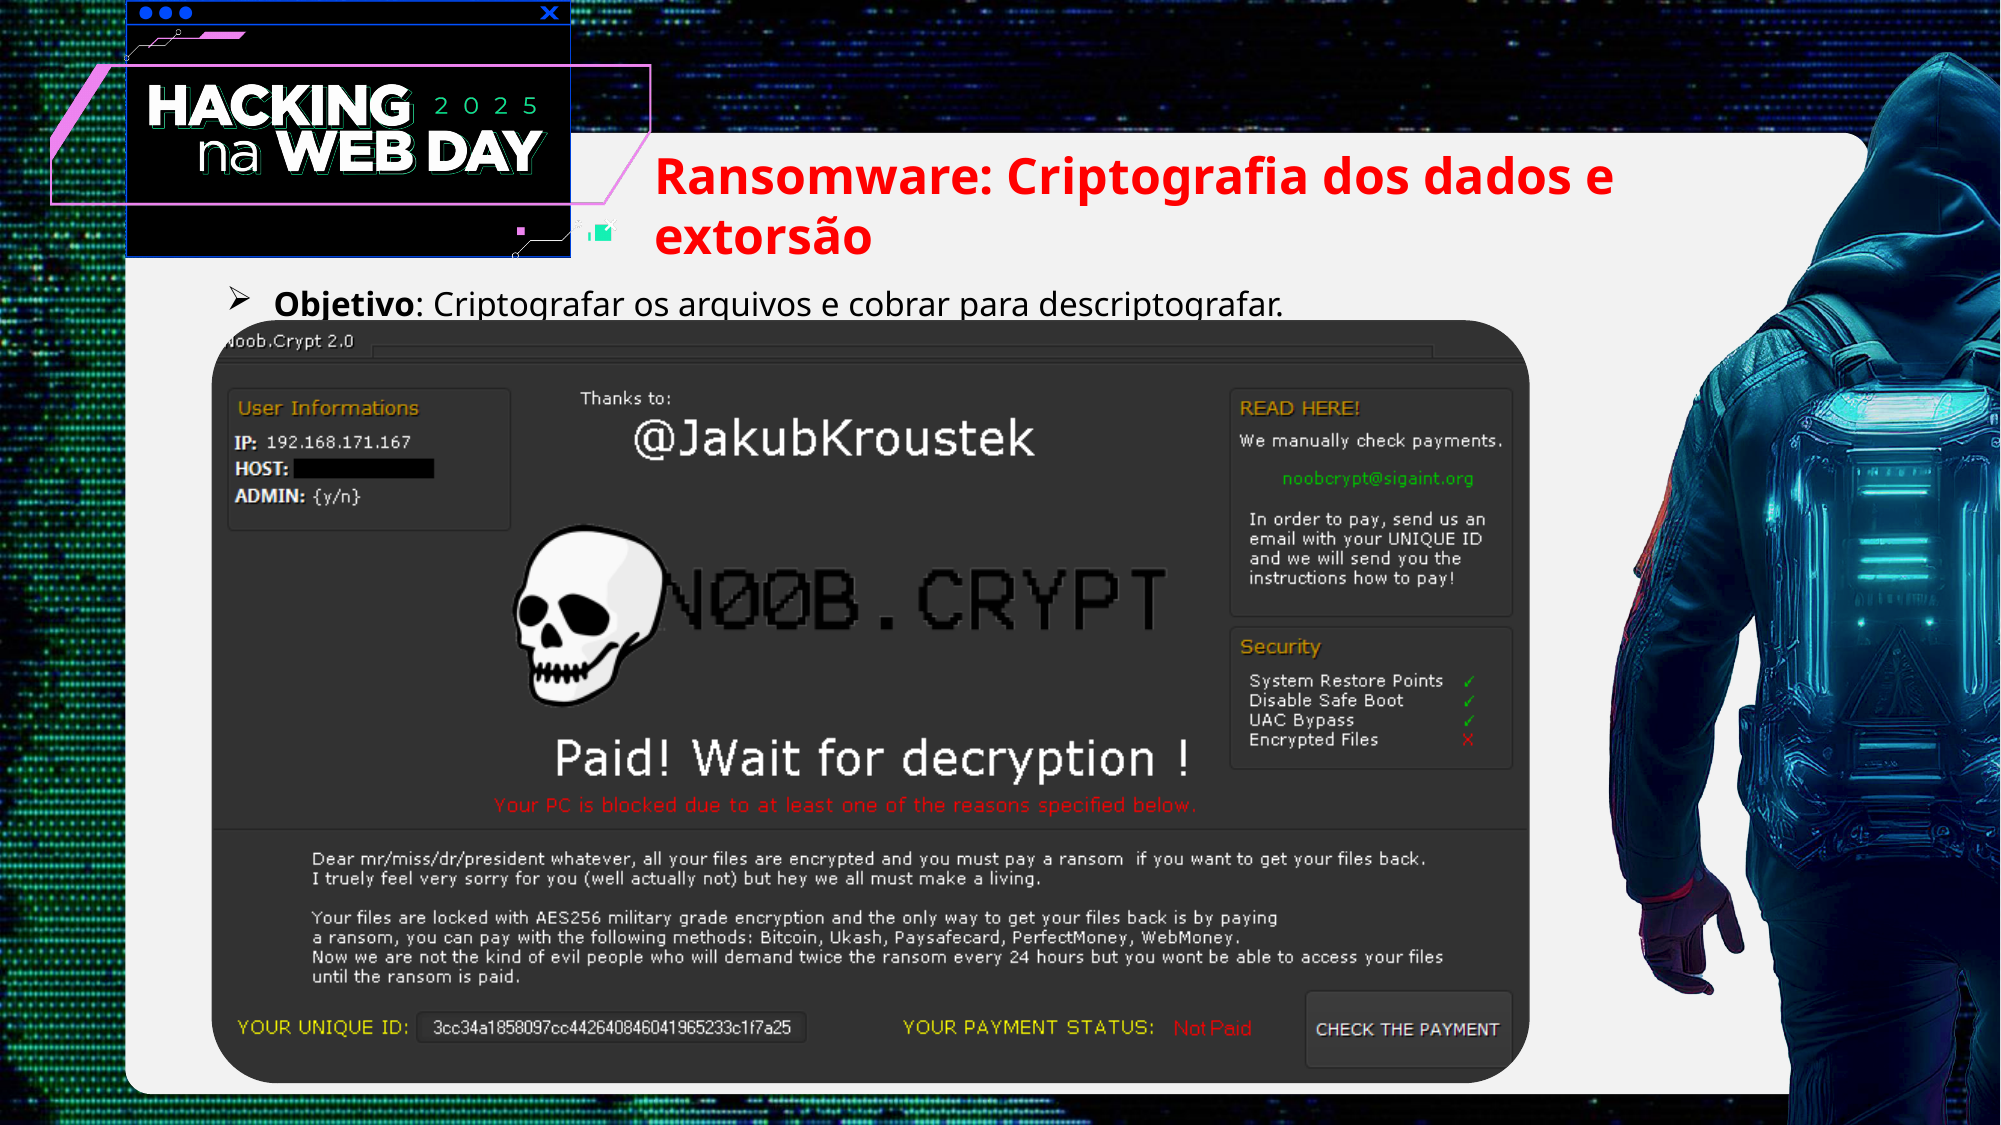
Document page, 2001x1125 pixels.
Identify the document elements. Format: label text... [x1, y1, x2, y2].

text_box Ransomware: Criptografia dos dados e extorsão [661, 129, 1584, 280]
text_box Objetivo: Criptografar os arquivos e cobrar para descriptografar. [211, 255, 1564, 331]
text_box [125, 267, 1584, 1095]
picture [0, 0, 2001, 1125]
